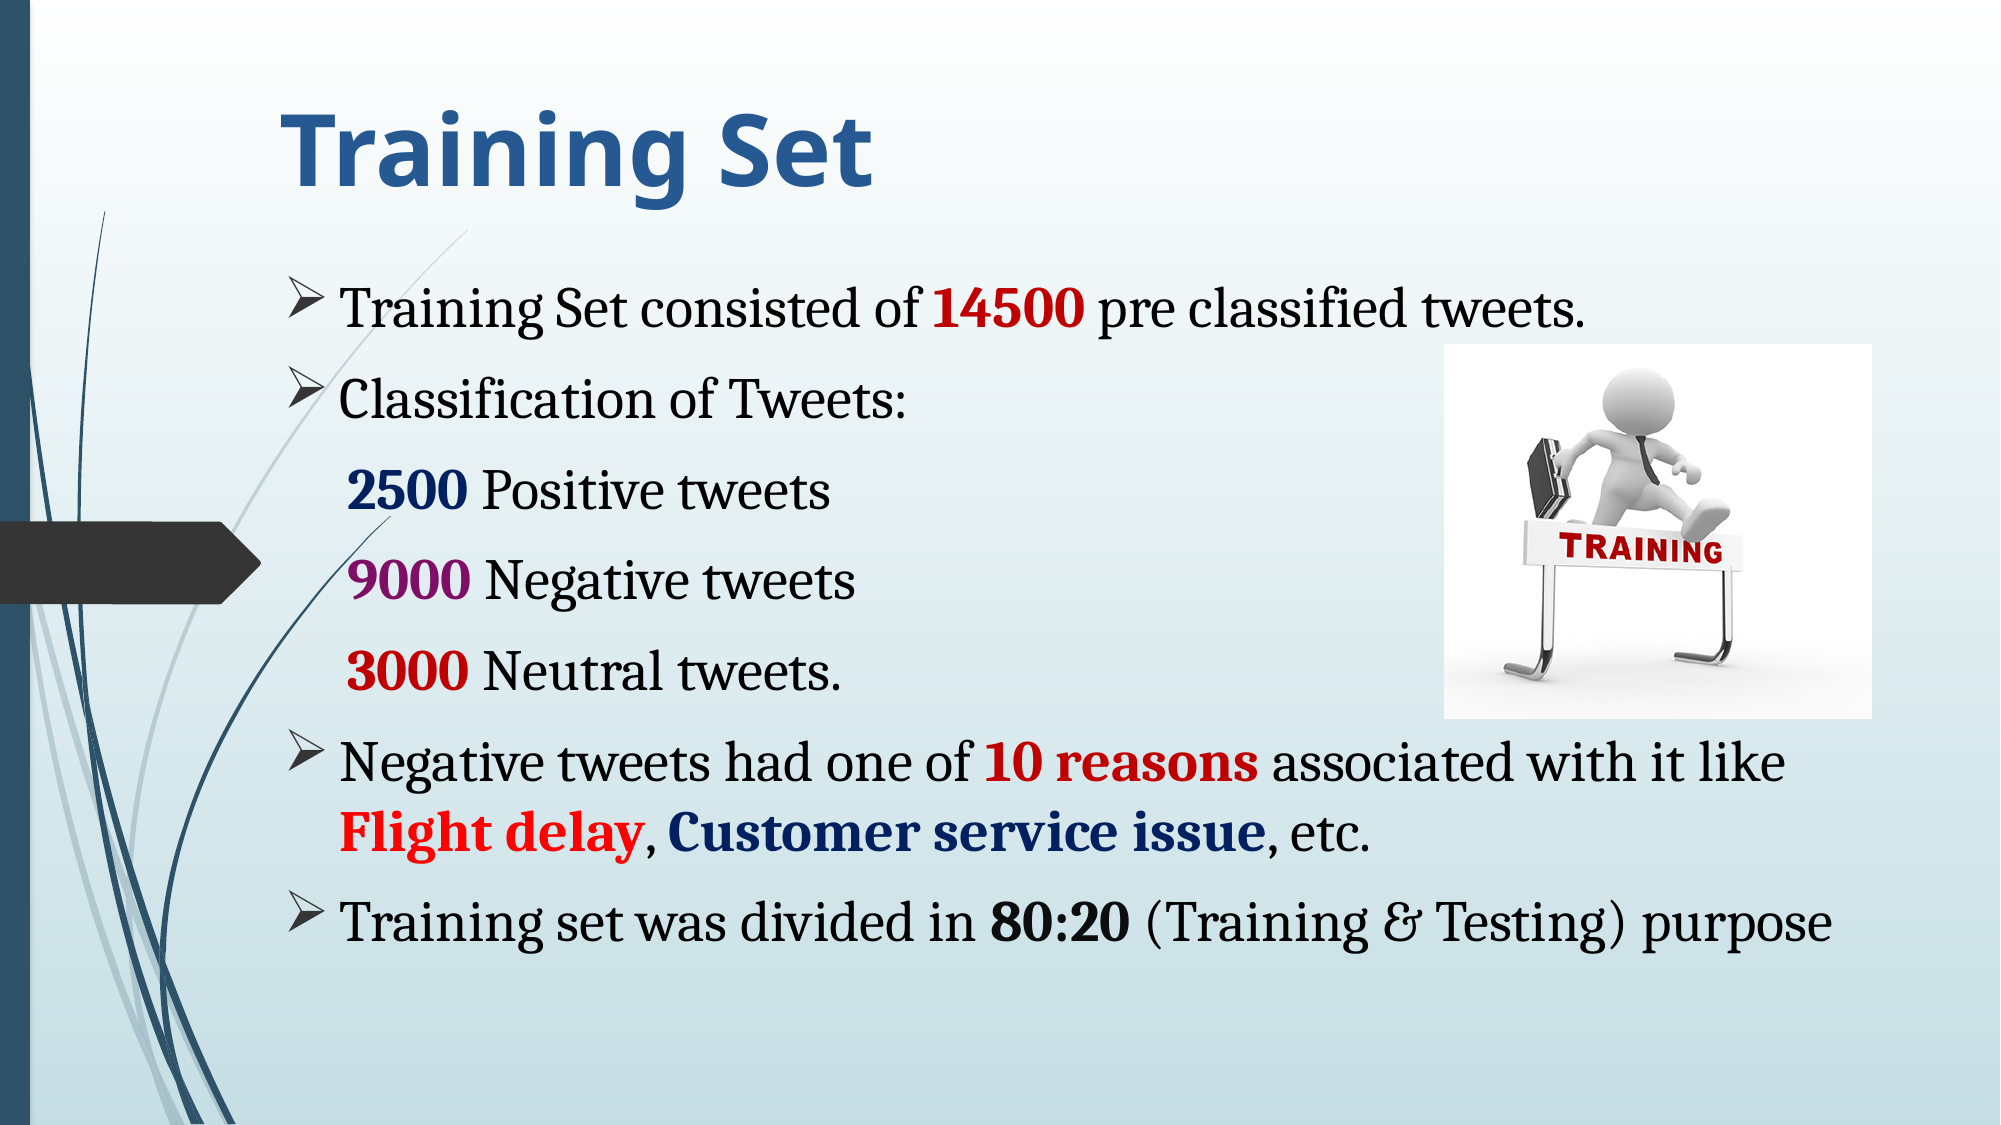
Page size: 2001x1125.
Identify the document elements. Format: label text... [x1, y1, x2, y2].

title Training Set [264, 95, 1118, 215]
picture [1443, 344, 1872, 719]
list Training Set consisted of 14500 pre classified tweets. Classification of Tweets: 2500 Positive tweets 9000 Negative tweets 3000 Neutral tweets. Negative tweets had one of 10 reasons associated with it like Flight delay, Customer service issue, etc. Training set was divided in 80:20 (Training & Testing) purpose [268, 261, 1966, 1035]
